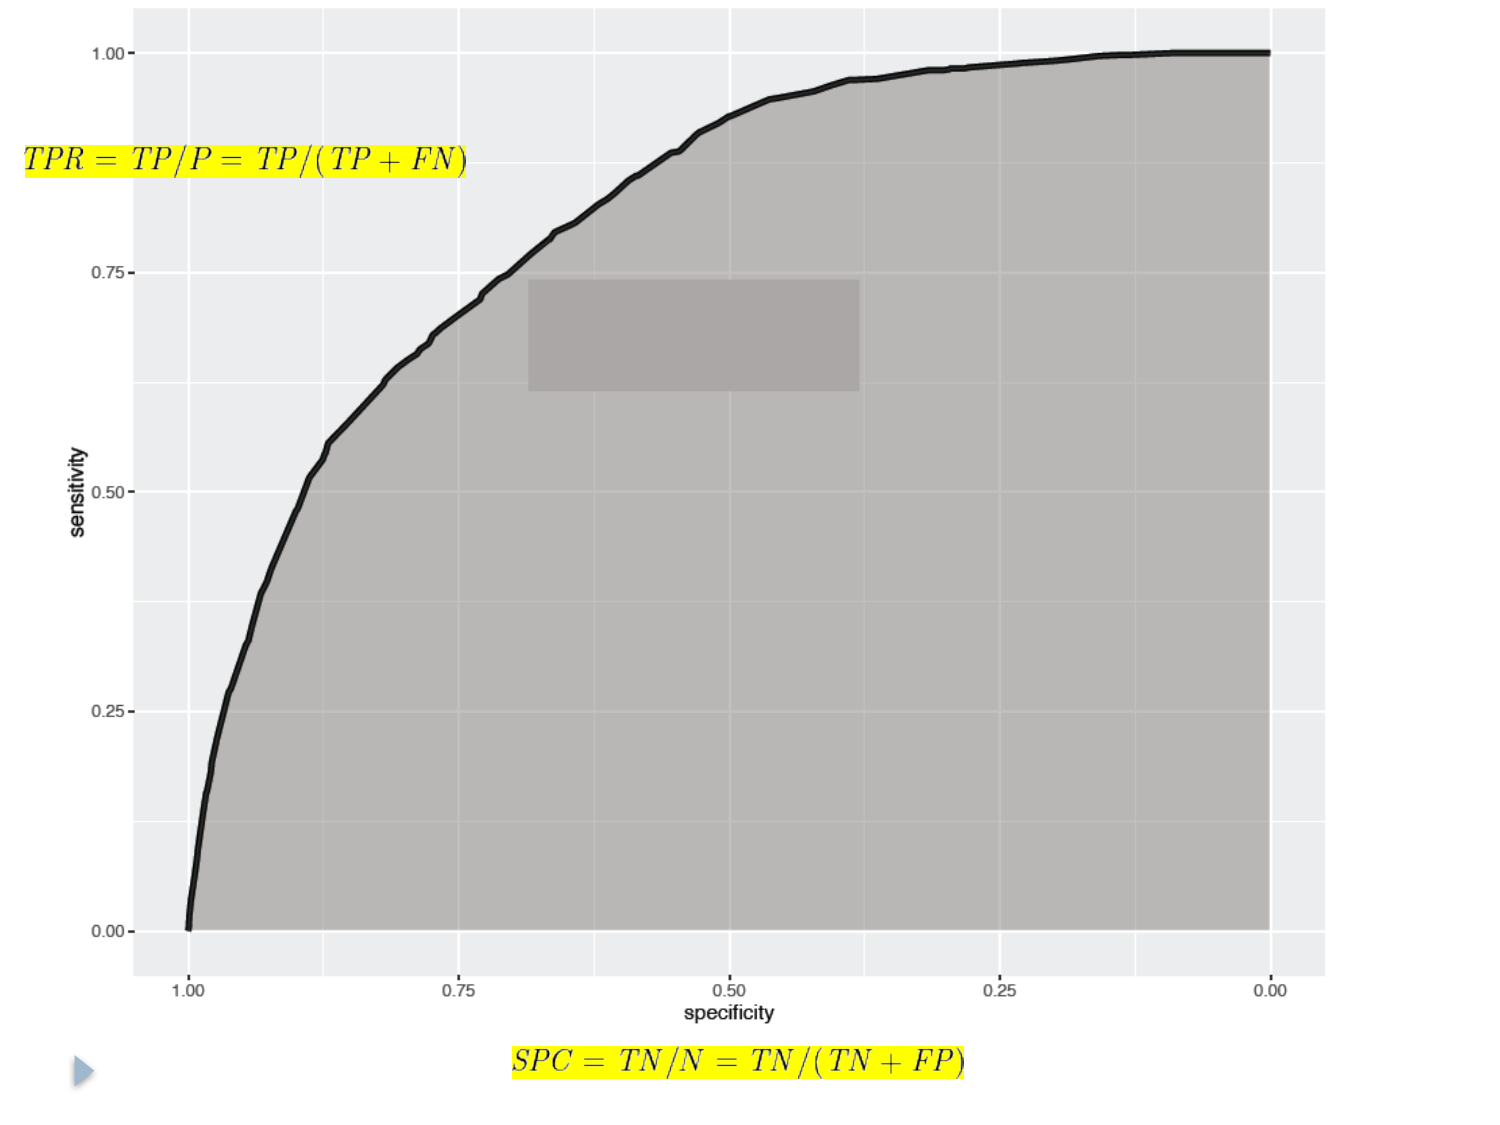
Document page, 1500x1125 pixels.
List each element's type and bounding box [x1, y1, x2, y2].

picture [24, 0, 1332, 1034]
picture [512, 1045, 965, 1080]
